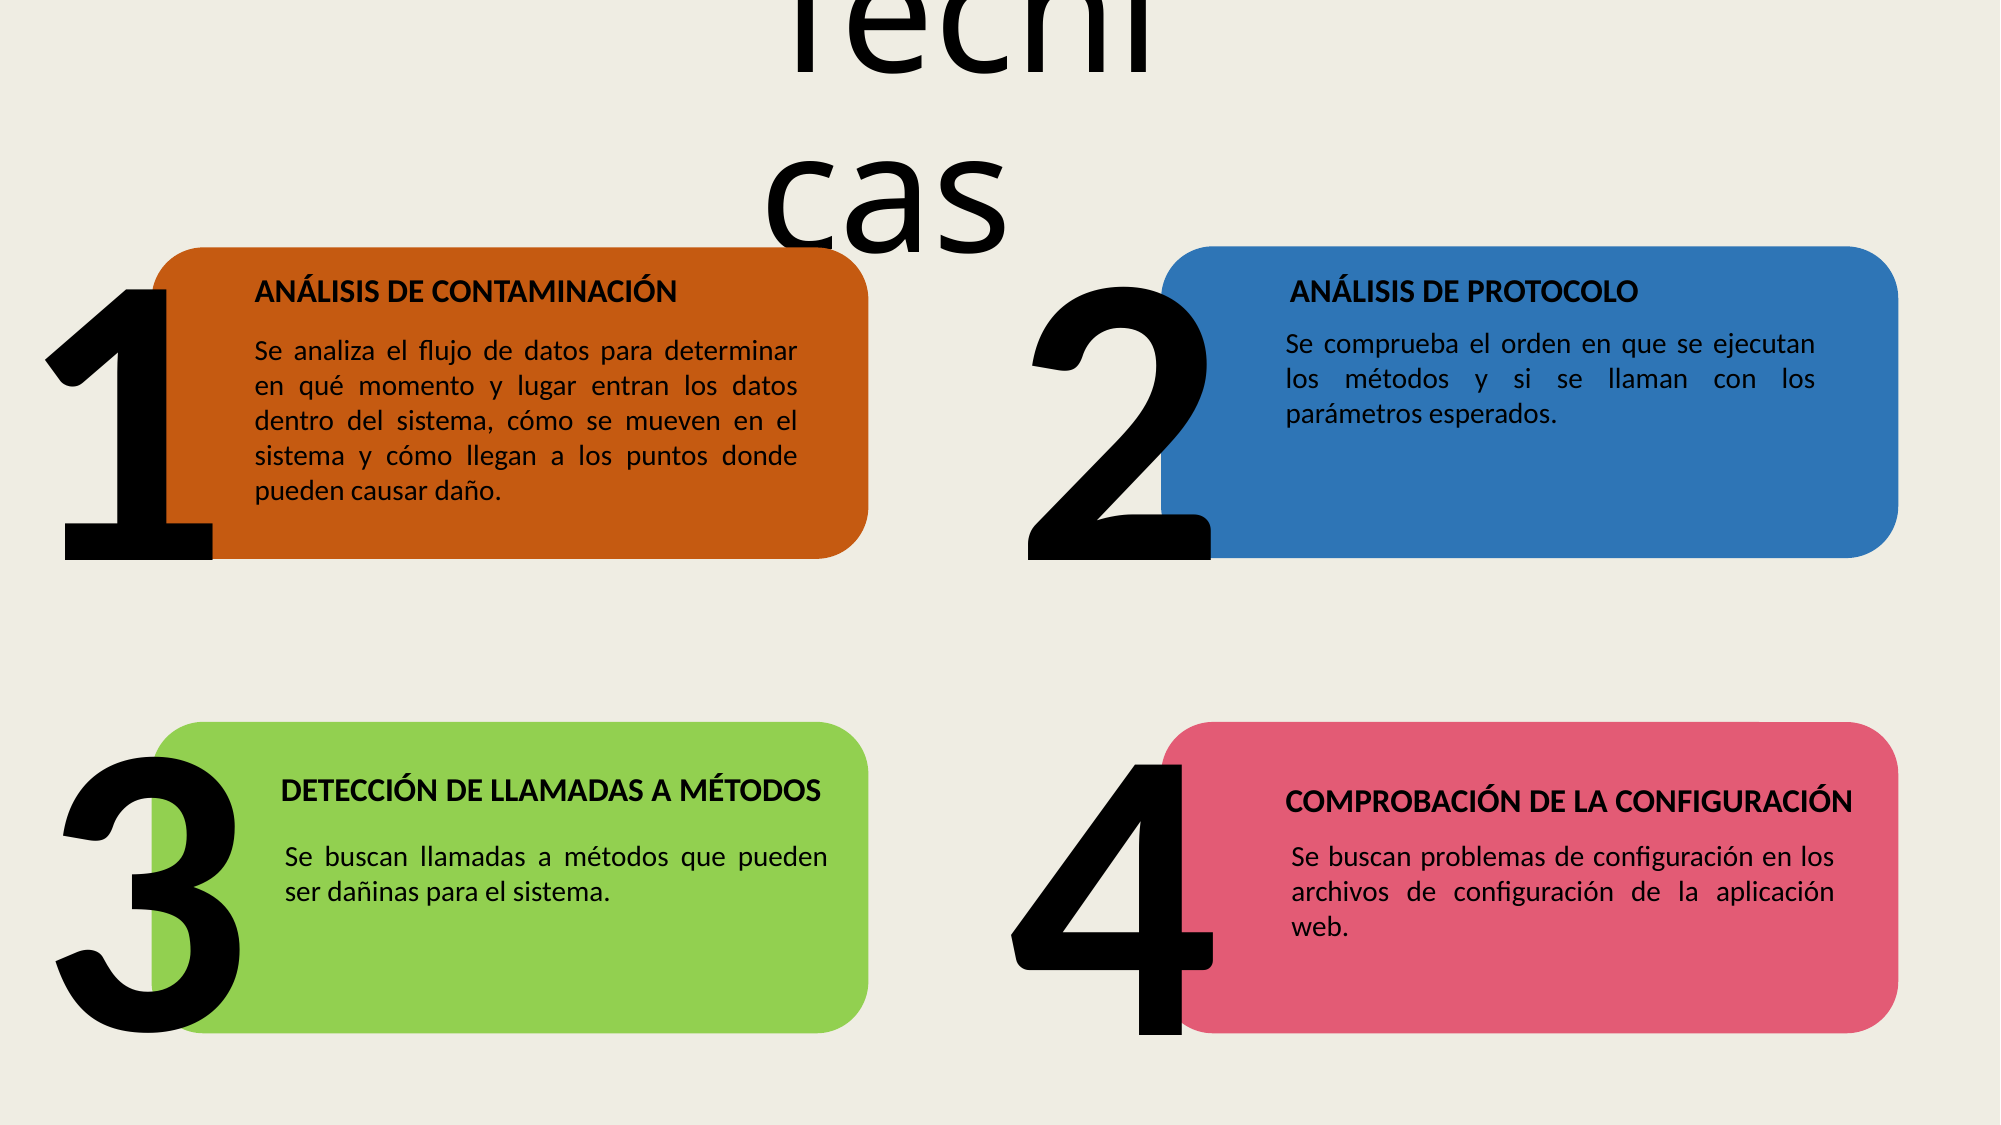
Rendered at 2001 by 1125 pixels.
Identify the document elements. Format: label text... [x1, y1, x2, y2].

text_box [1245, 720, 1900, 1035]
text_box [1252, 245, 1900, 560]
text_box DETECCIÓN DE LLAMADAS A MÉTODOS [274, 760, 850, 815]
text_box Se buscan llamadas a métodos que pueden ser dañinas para el sistema. [274, 830, 843, 915]
text_box Se analiza el flujo de datos para determinar en qué momento y lugar entran los datos dentro del sistema, cómo se mueven en el sistema y cómo llegan a los puntos donde pueden causar daño. [254, 324, 813, 514]
text_box 4 [993, 611, 1245, 1125]
text_box [254, 246, 870, 560]
text_box ANÁLISIS DE CONTAMINACIÓN [254, 261, 703, 317]
text_box Se comprueba el orden en que se ejecutan los métodos y si se llaman con los parámetros esperados. [1270, 317, 1831, 437]
text_box ANÁLISIS DE PROTOCOLO [1275, 261, 1667, 317]
text_box 3 [25, 606, 274, 1122]
text_box [274, 720, 870, 1035]
text_box 2 [999, 136, 1252, 651]
title Técnicas [744, 37, 1243, 180]
text_box 1 [2, 136, 254, 651]
text_box Se buscan problemas de configuración en los archivos de configuración de la aplicación web. [1276, 830, 1850, 950]
text_box COMPROBACIÓN DE LA CONFIGURACIÓN [1270, 771, 1878, 826]
